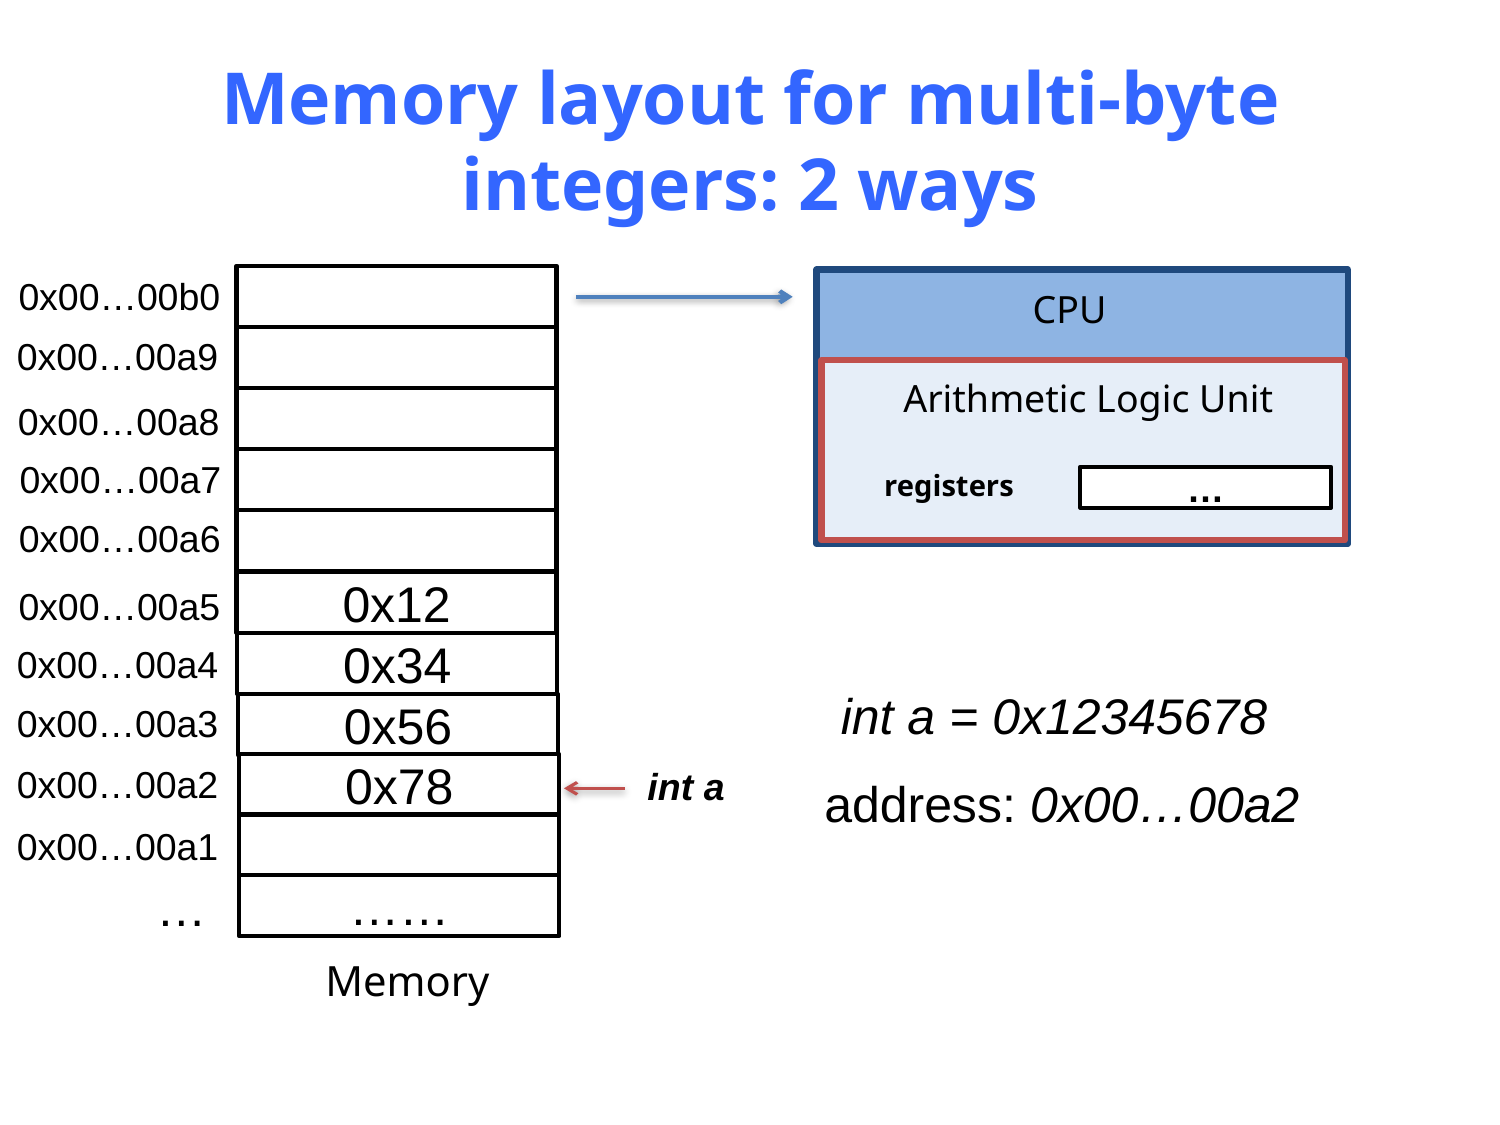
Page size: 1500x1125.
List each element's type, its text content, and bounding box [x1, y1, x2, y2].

text_box Memory [310, 947, 505, 1012]
text_box [237, 812, 561, 873]
text_box 0x00…00a6 [3, 507, 236, 568]
text_box [235, 390, 559, 451]
text_box 0x00…00b0 [3, 265, 235, 326]
text_box 0x00…00a7 [4, 448, 236, 509]
text_box 0x00…00a2 [1, 753, 233, 814]
text_box 0x12 [234, 574, 559, 631]
text_box 0x00…00a5 [3, 575, 235, 635]
text_box int a [632, 755, 740, 816]
text_box 0x00…00a4 [1, 633, 233, 694]
text_box [234, 508, 559, 574]
text_box 0x56 [236, 692, 560, 757]
text_box 0x00…00a9 [1, 325, 233, 386]
text_box 0x00…00a8 [2, 390, 235, 450]
text_box [236, 451, 559, 508]
text_box 0x00…00a1 [1, 815, 233, 876]
text_box 0x78 [237, 752, 561, 812]
text_box …… [237, 873, 561, 938]
title Memory layout for multi-byte integers: 2 ways [75, 45, 1425, 233]
text_box address: 0x00…00a2 [809, 765, 1315, 900]
text_box [234, 264, 559, 329]
text_box … [141, 876, 221, 945]
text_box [816, 269, 1348, 545]
text_box 0x34 [235, 631, 559, 696]
text_box [234, 329, 559, 390]
text_box 0x00…00a3 [1, 694, 233, 752]
text_box int a = 0x12345678 [826, 677, 1283, 752]
